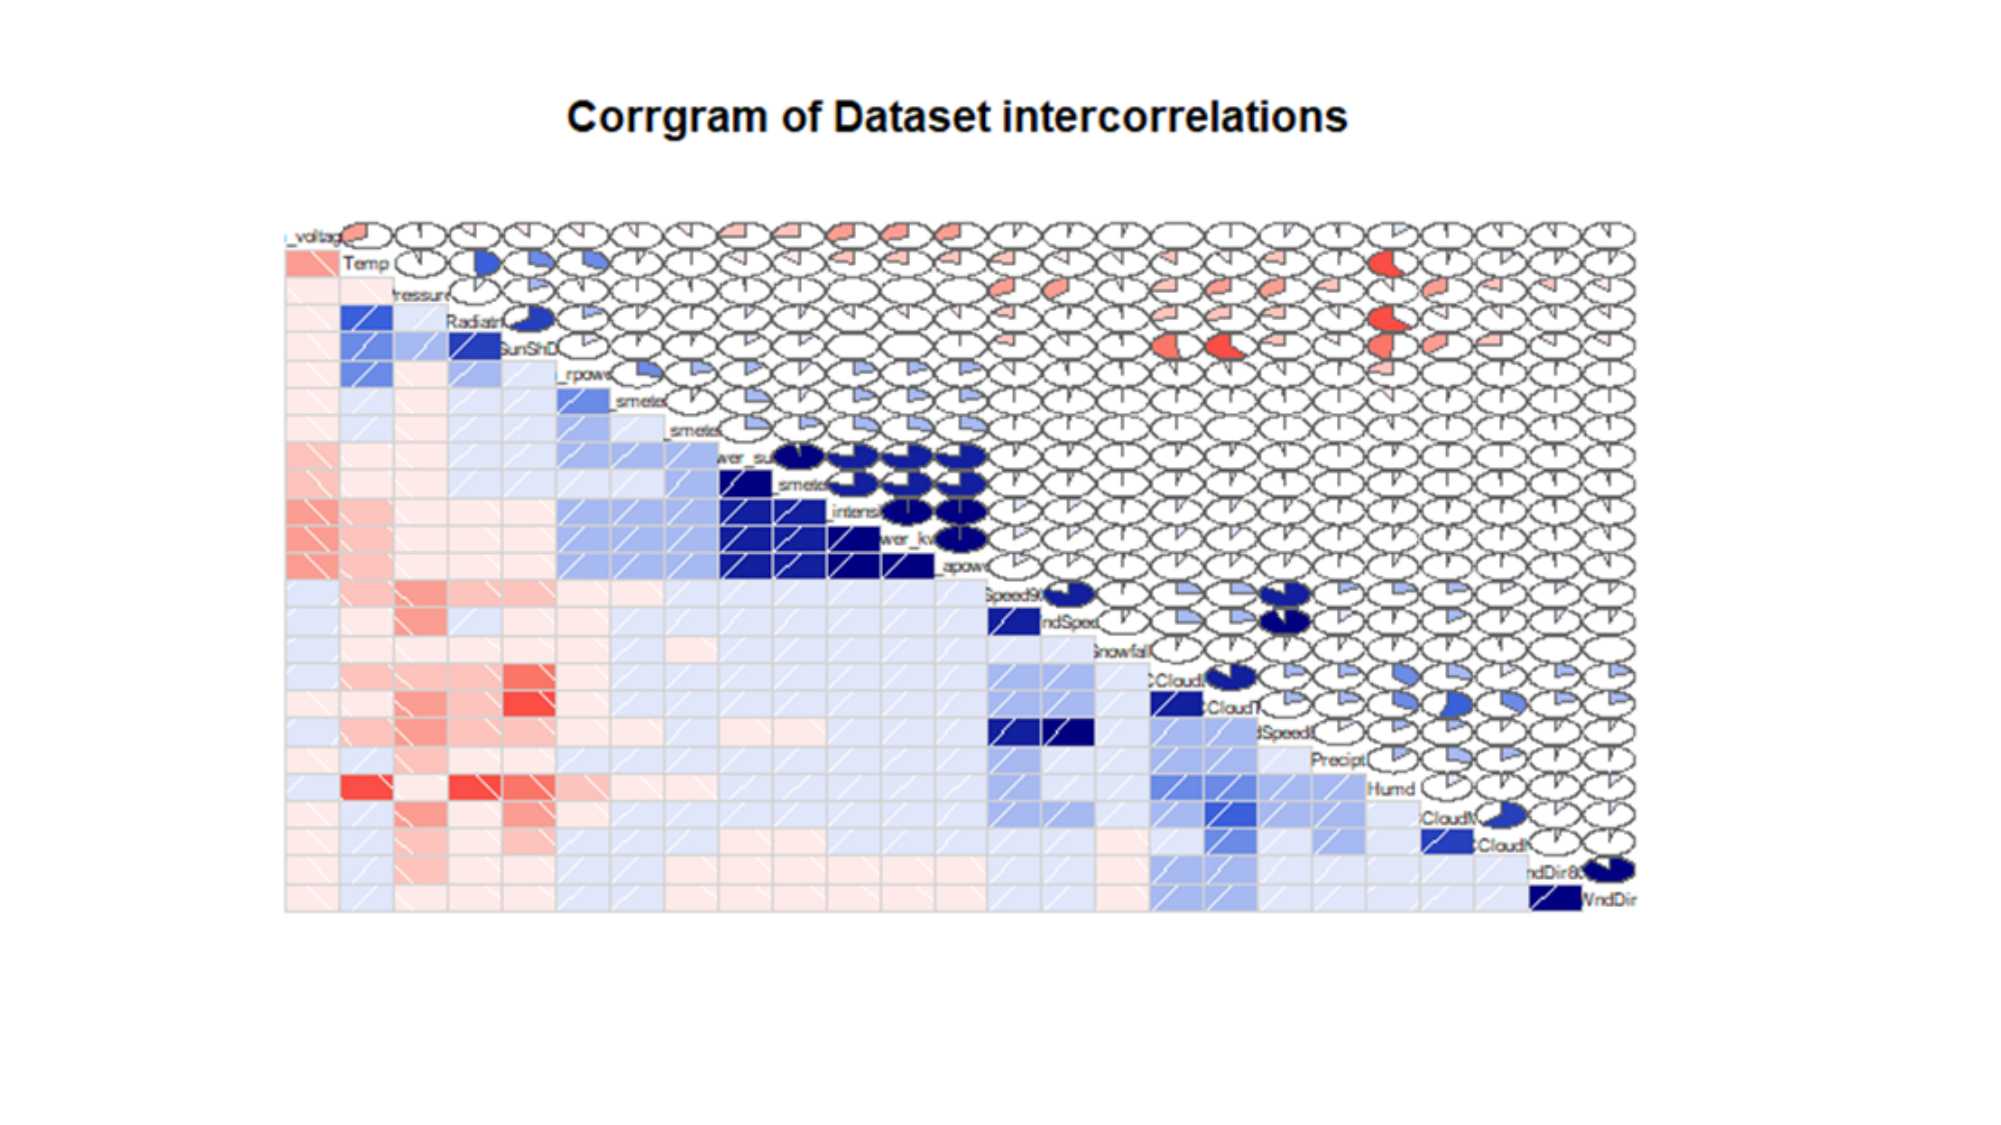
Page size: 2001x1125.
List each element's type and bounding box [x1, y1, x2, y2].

picture [172, 51, 1751, 1026]
